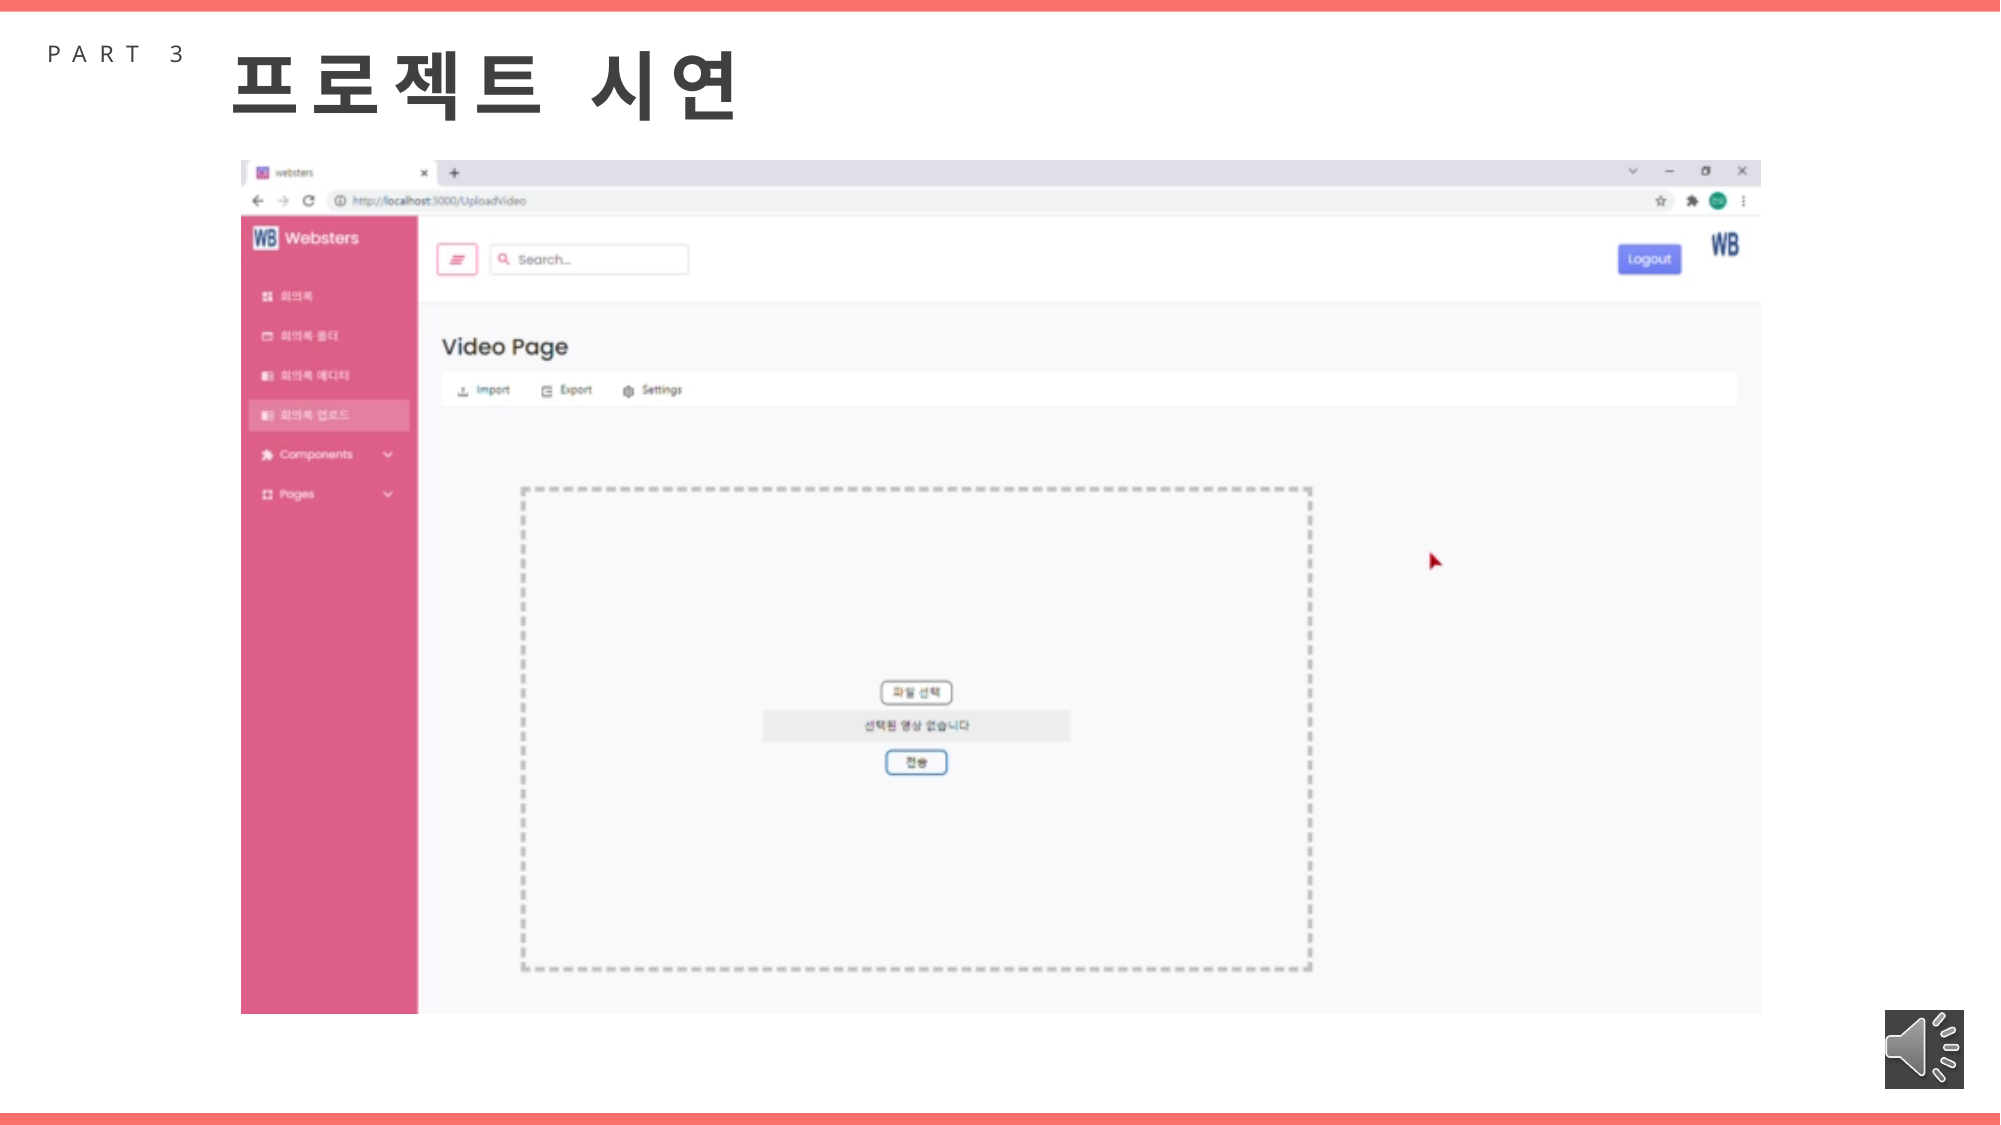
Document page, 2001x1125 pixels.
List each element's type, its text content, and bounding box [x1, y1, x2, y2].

picture [1884, 1009, 1965, 1090]
text_box 프로젝트 시연 [215, 32, 756, 138]
text_box [0, 0, 2000, 13]
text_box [241, 159, 1762, 1015]
text_box PART 3 [32, 32, 199, 75]
text_box [0, 1112, 2000, 1125]
